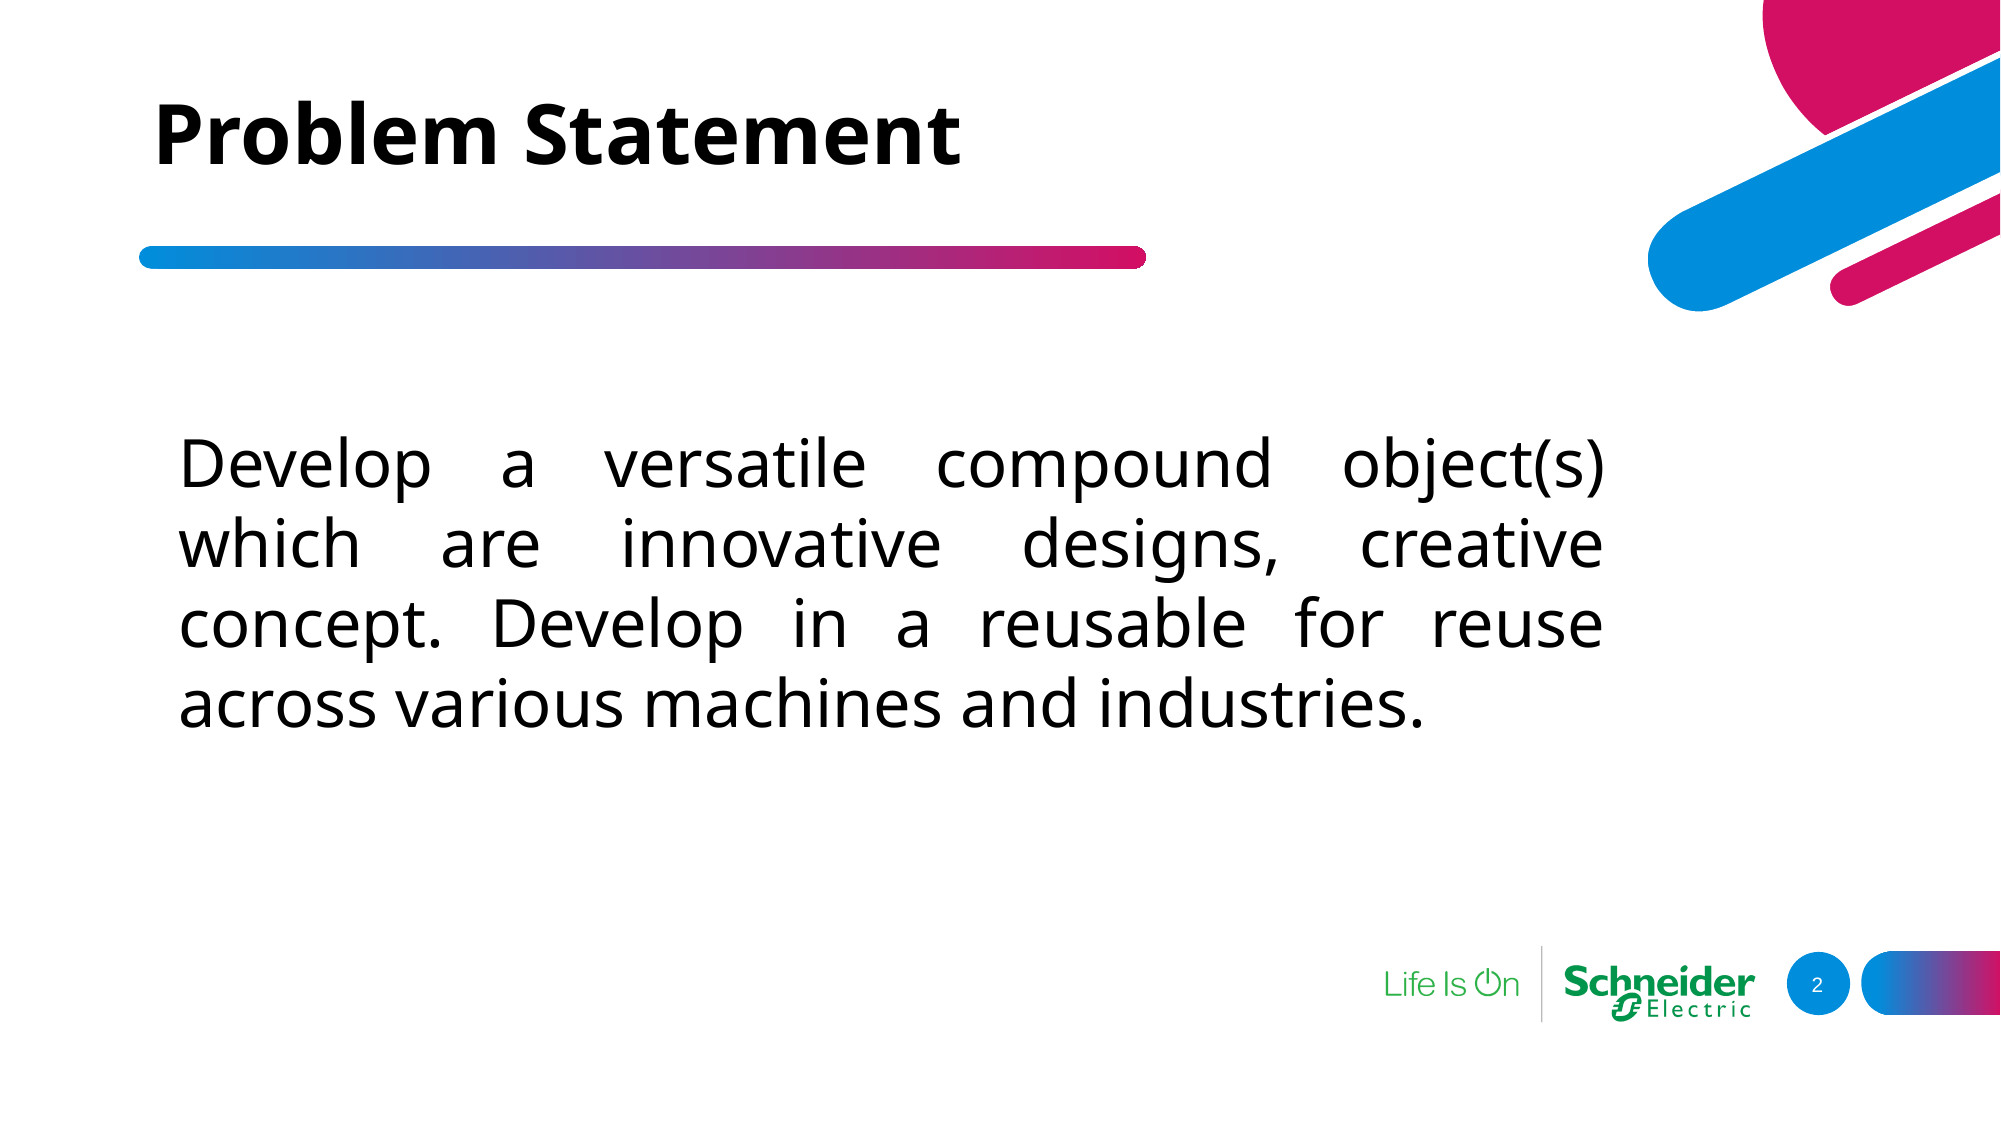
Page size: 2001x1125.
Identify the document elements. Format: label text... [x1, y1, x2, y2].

text_box Develop a versatile compound object(s) which are innovative designs, creative concept. Develop in a reusable for reuse across various machines and industries. [163, 413, 1623, 749]
slide_number 2 [1773, 954, 1863, 1015]
title Problem Statement [137, 59, 1623, 215]
picture [1368, 928, 1773, 1040]
